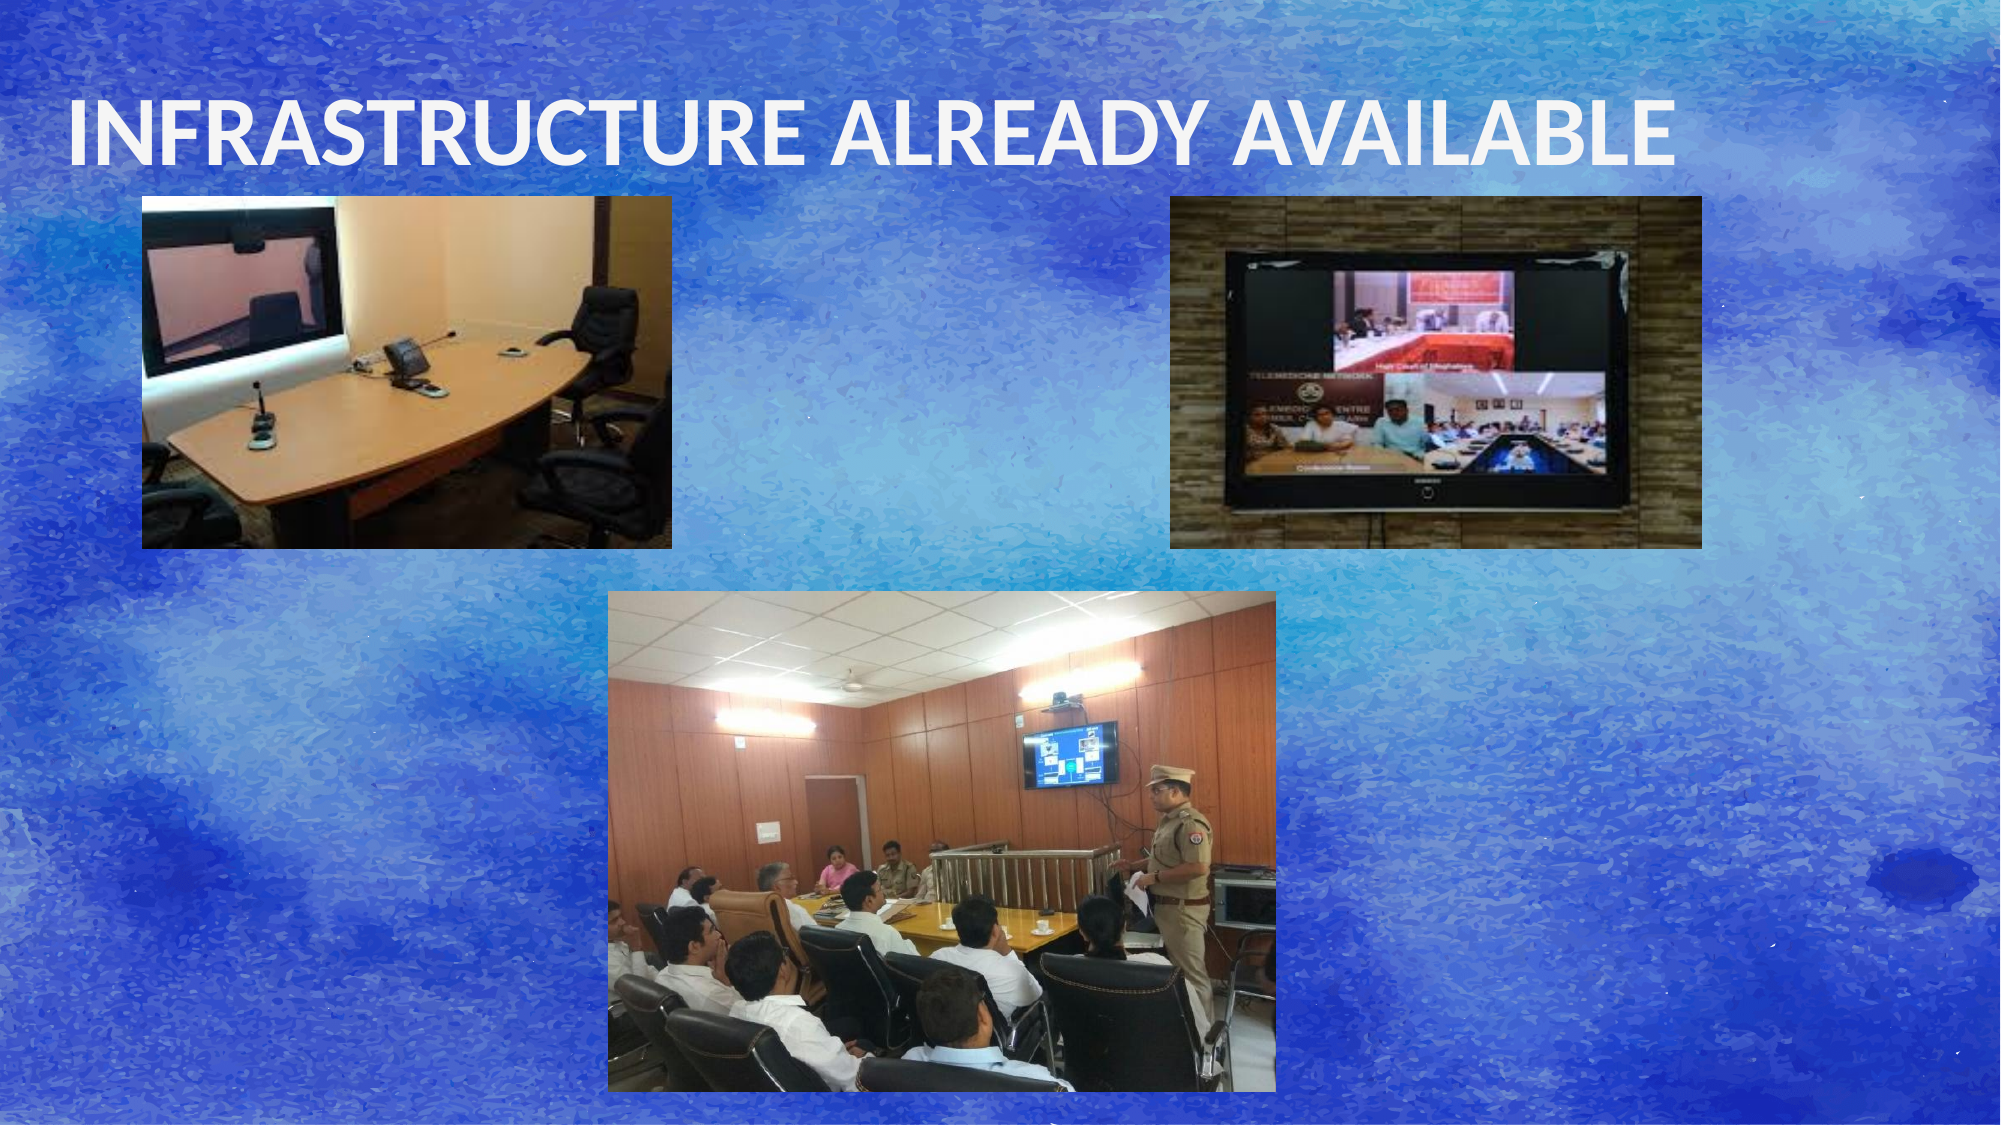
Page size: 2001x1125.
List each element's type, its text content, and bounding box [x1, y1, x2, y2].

picture [0, 0, 2001, 1125]
text_box INFRASTRUCTURE ALREADY AVAILABLE [50, 58, 1945, 193]
